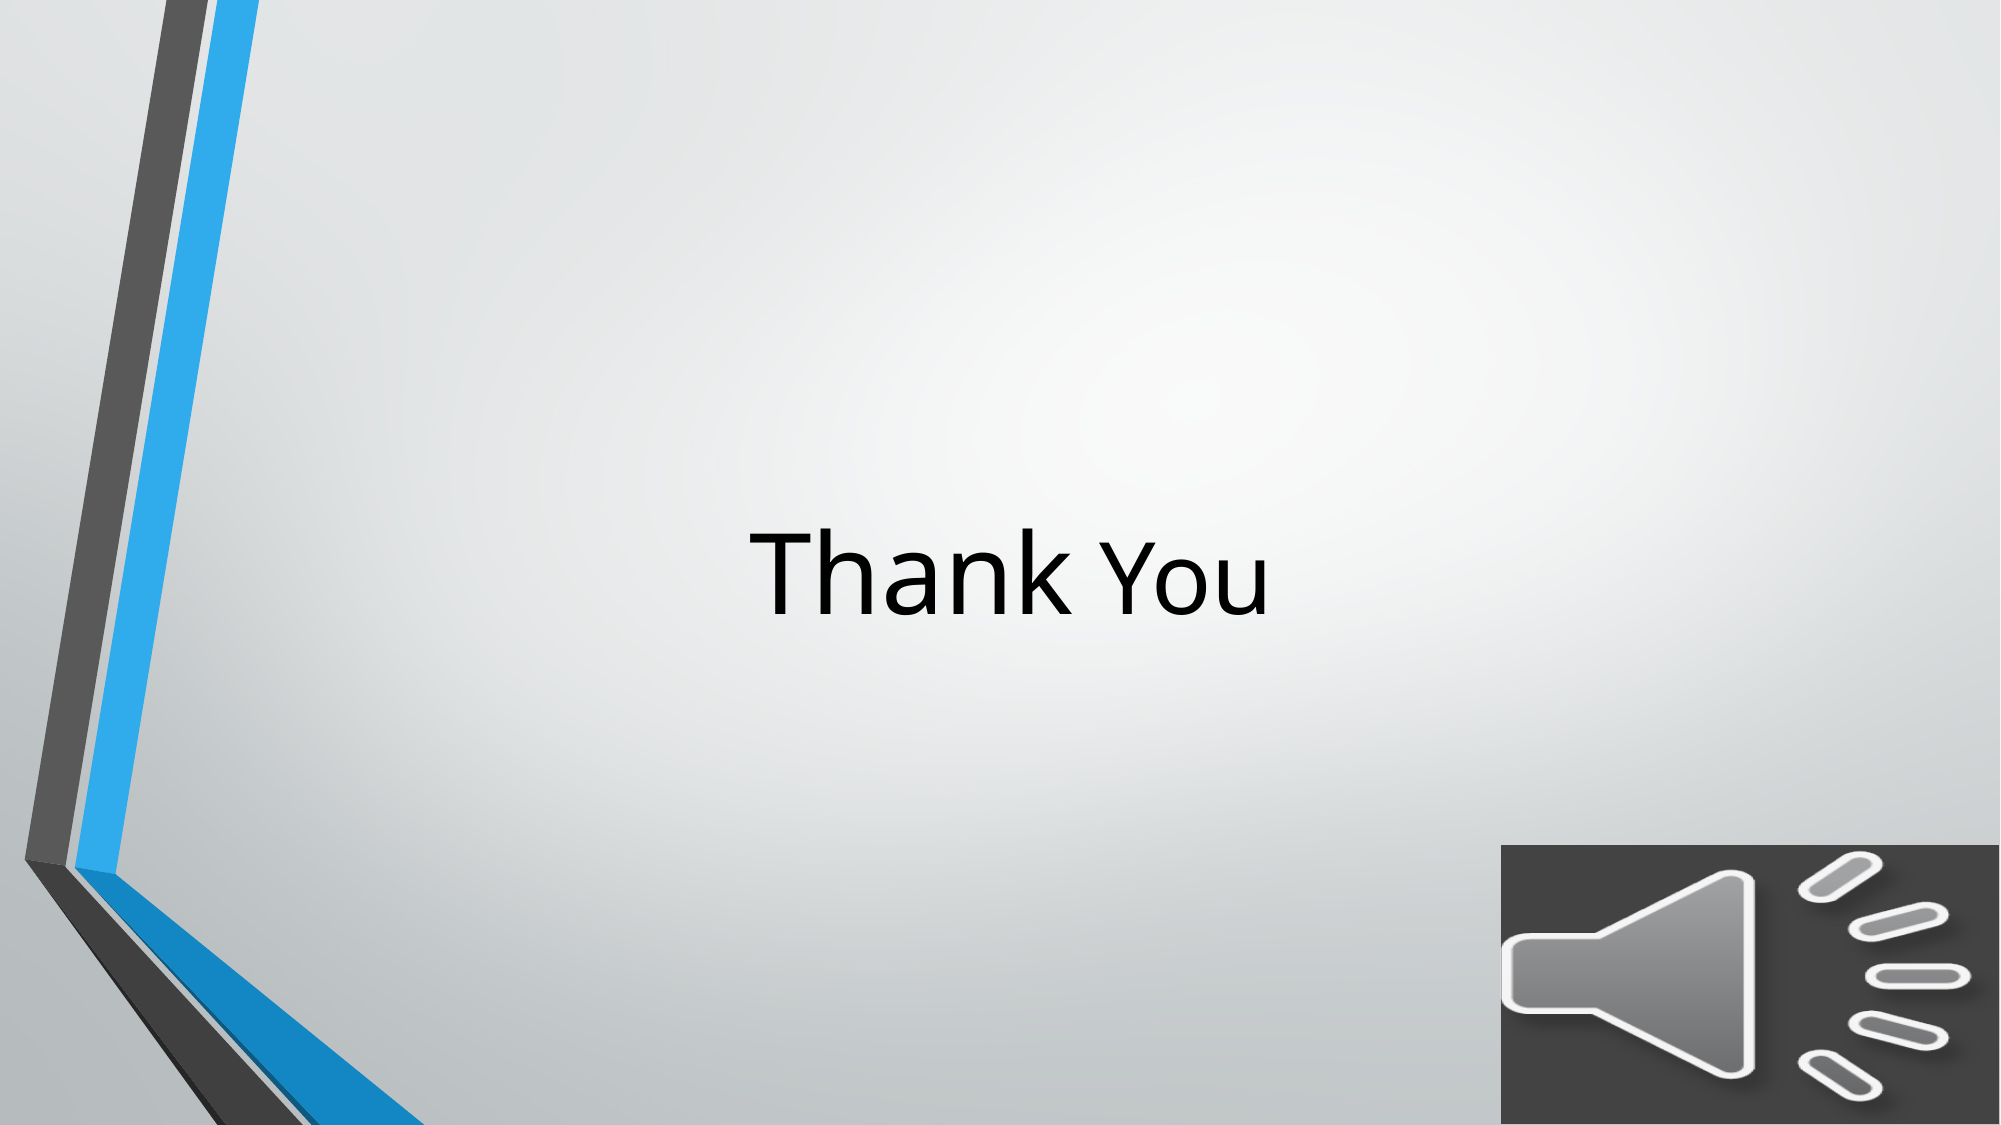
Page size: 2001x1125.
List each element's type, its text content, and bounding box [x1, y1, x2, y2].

picture [1499, 843, 2000, 1125]
text_box Thank You [734, 494, 1969, 644]
